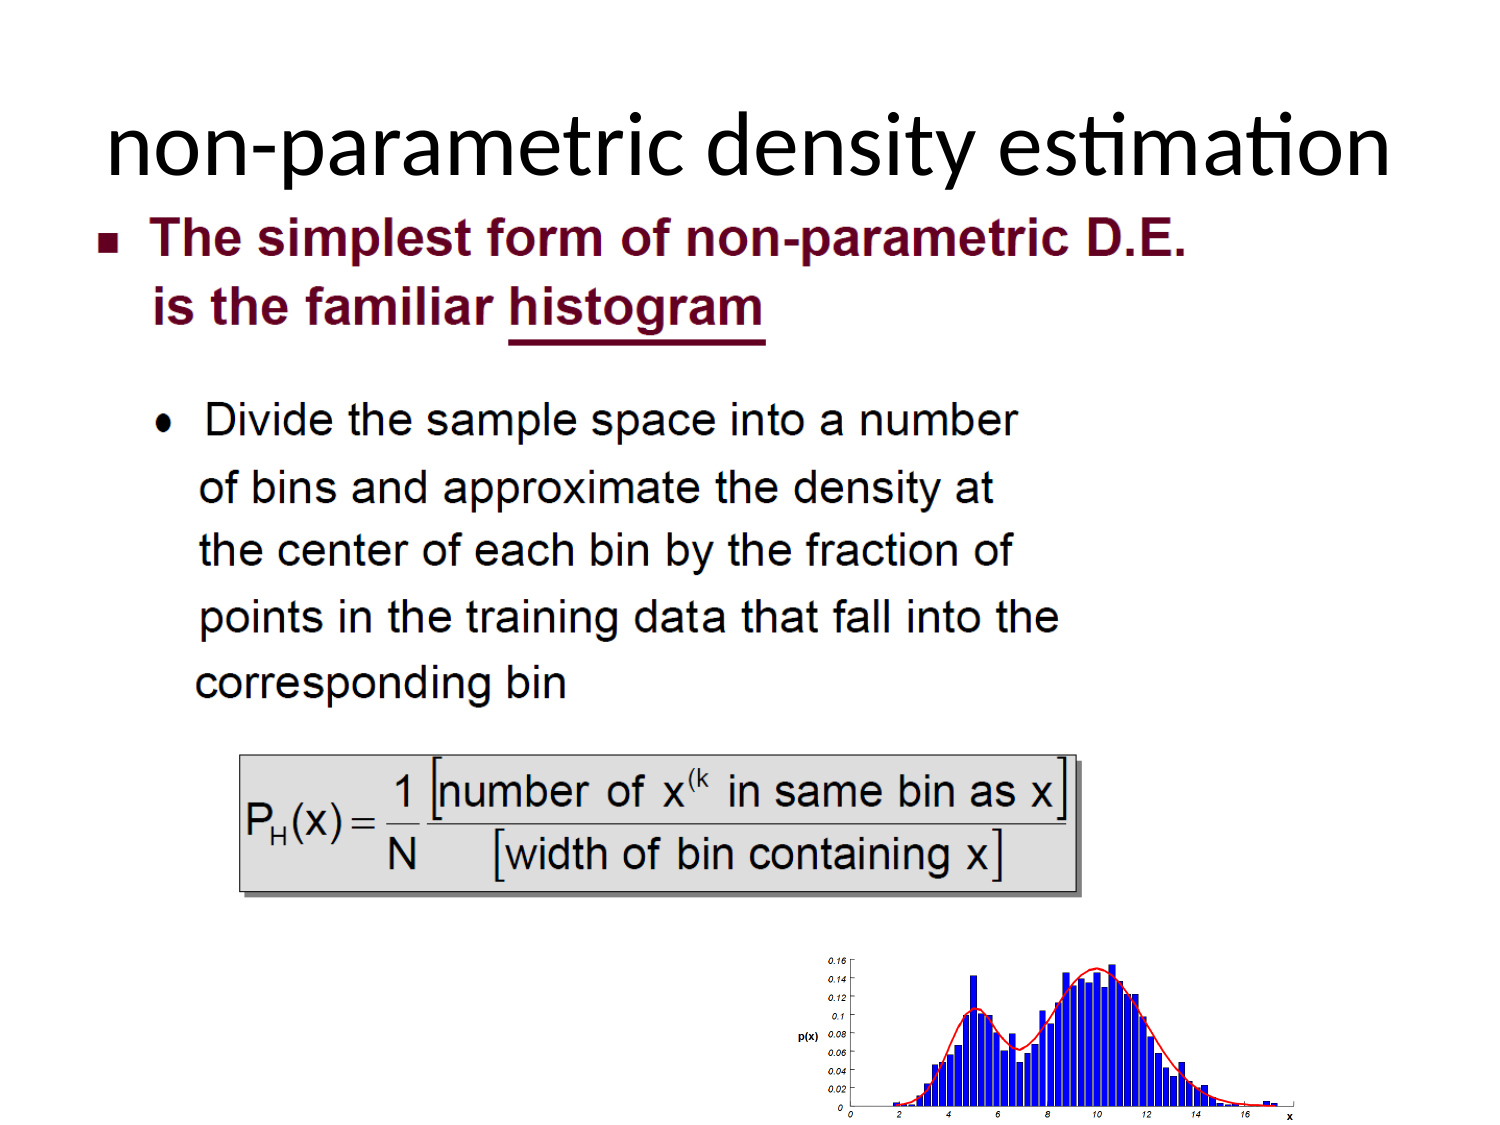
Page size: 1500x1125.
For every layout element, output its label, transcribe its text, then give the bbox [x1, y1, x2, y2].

title non-parametric density estimation [75, 45, 1425, 233]
picture [88, 207, 1207, 912]
picture [785, 930, 1308, 1125]
